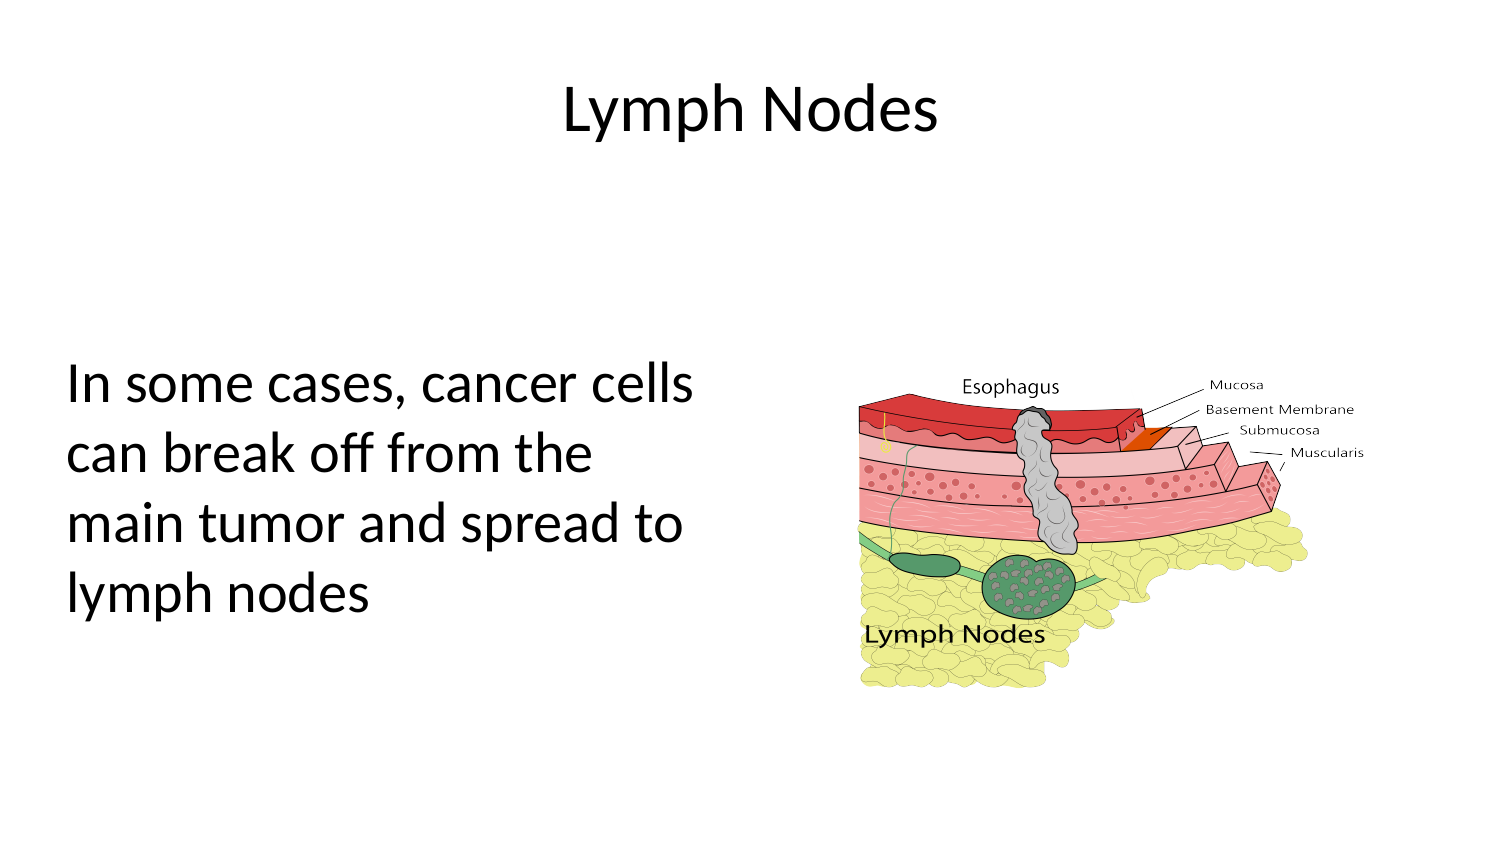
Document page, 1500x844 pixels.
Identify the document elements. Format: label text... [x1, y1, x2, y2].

list In some cases, cancer cells can break off from the main tumor and spread to lymph nodes [51, 196, 738, 810]
picture [760, 308, 1449, 696]
title Lymph Nodes [51, 33, 1451, 175]
